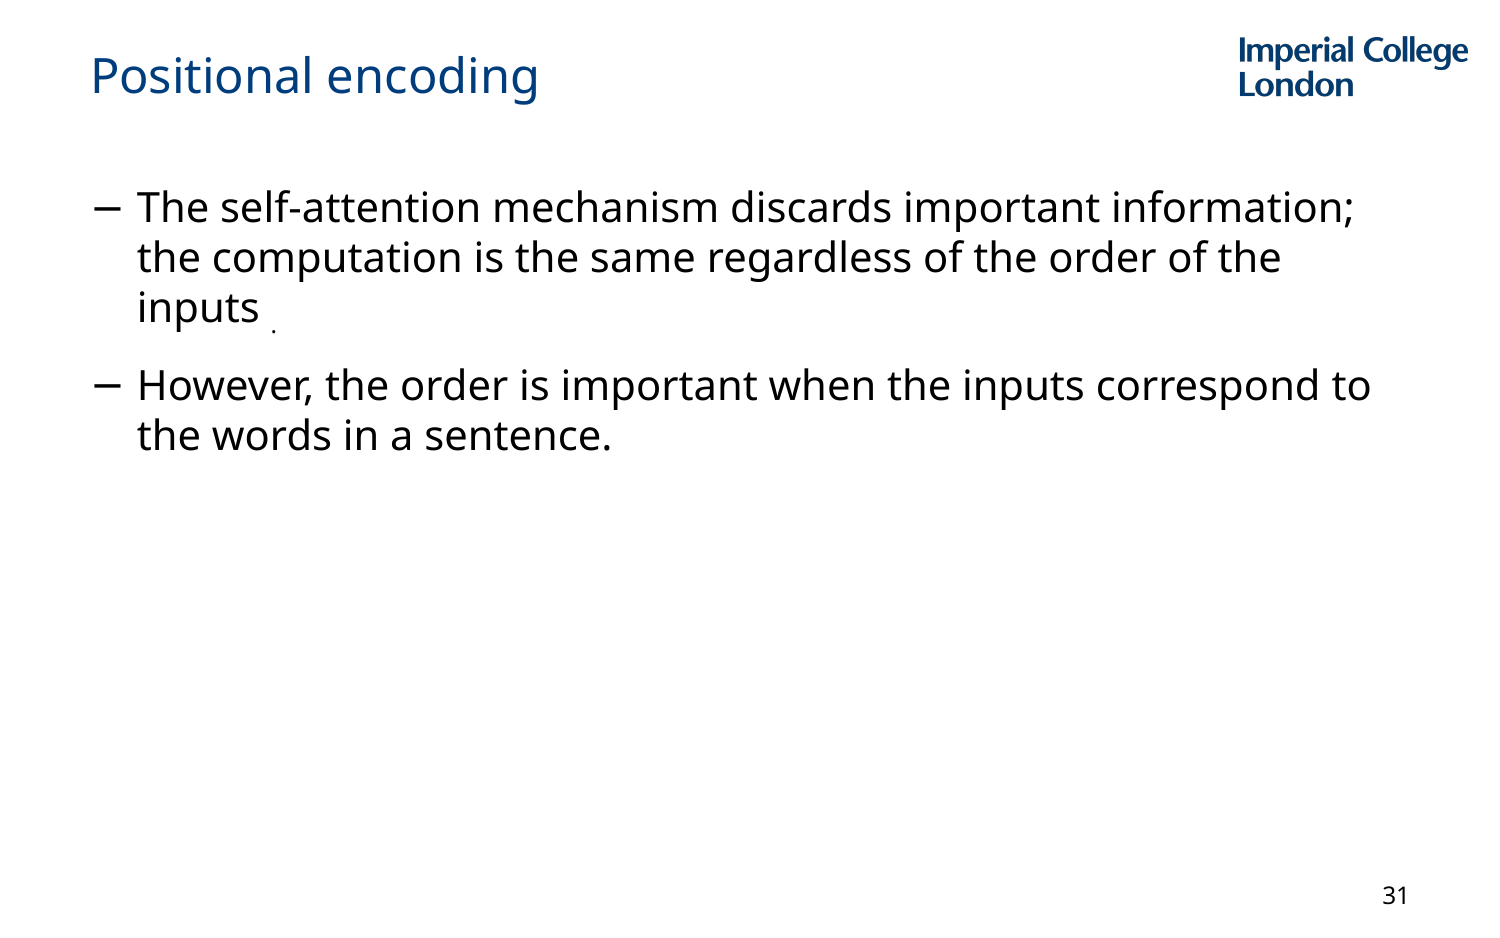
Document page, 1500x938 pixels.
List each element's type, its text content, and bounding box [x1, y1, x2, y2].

slide_number 31 [1074, 872, 1426, 920]
picture [1425, 18, 1486, 114]
title Positional encoding [75, 0, 1425, 153]
